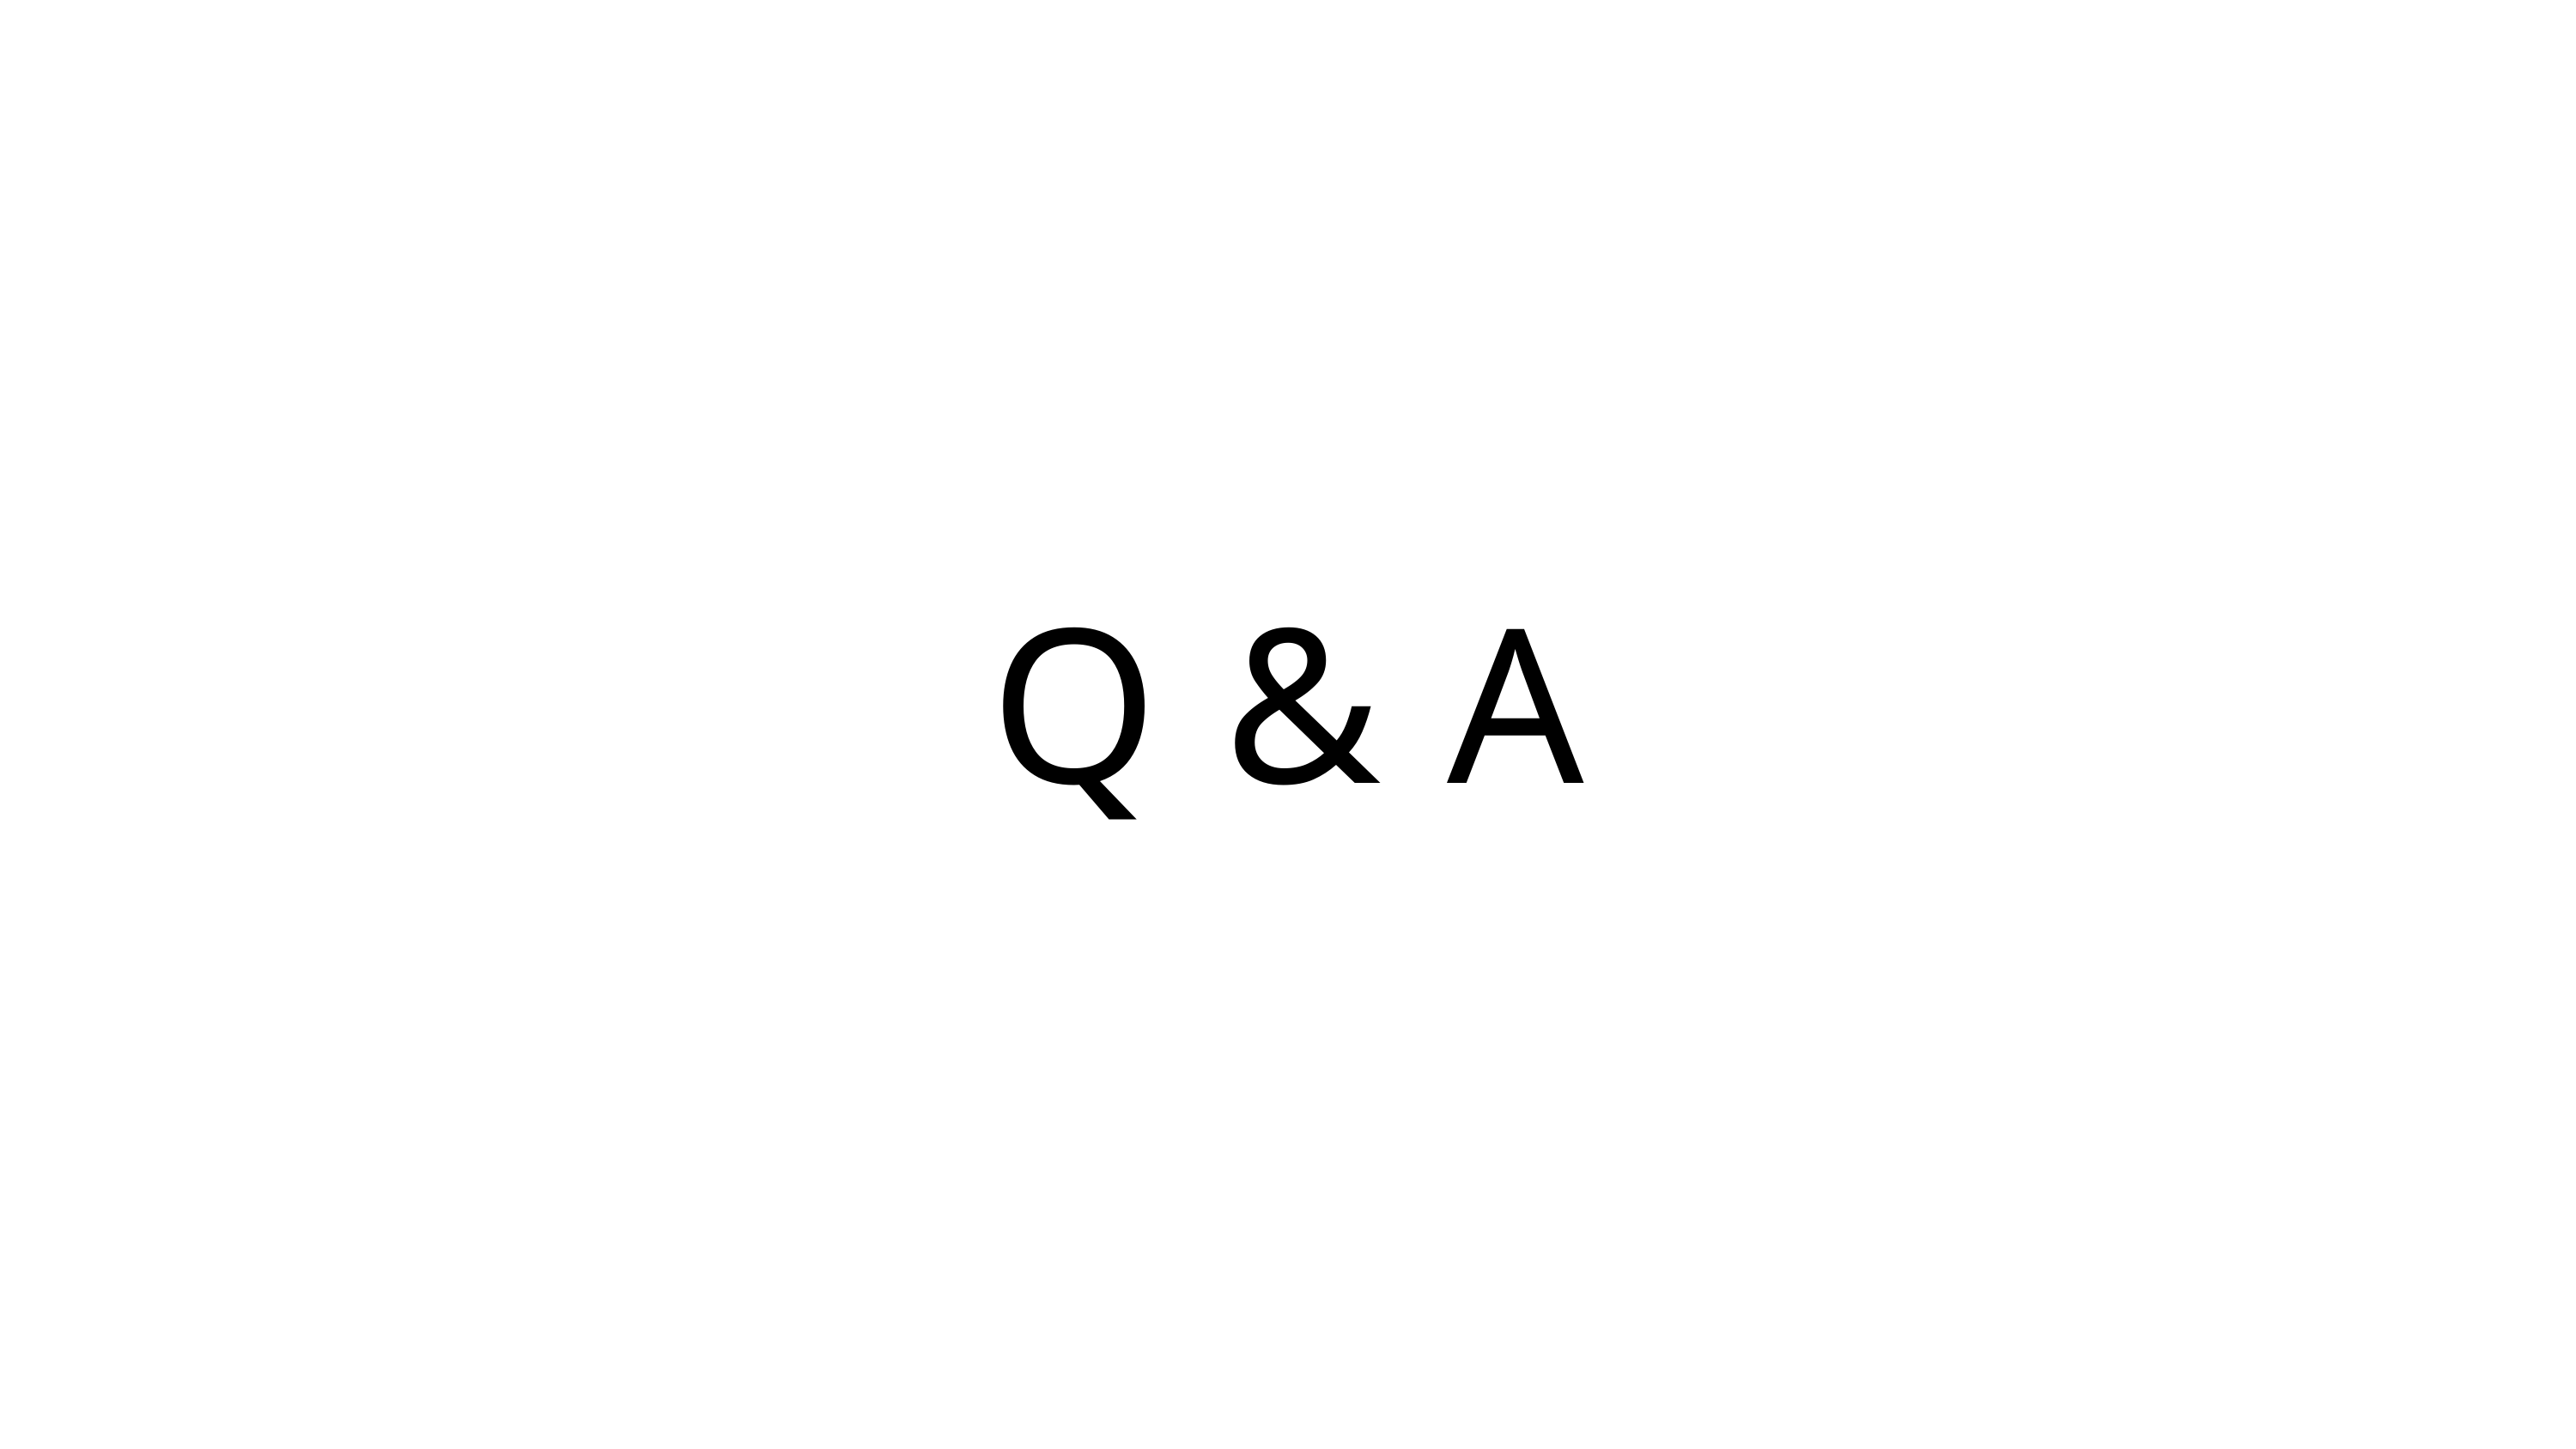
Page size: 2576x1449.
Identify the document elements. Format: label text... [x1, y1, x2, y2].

text_box Q & A [677, 572, 1899, 774]
